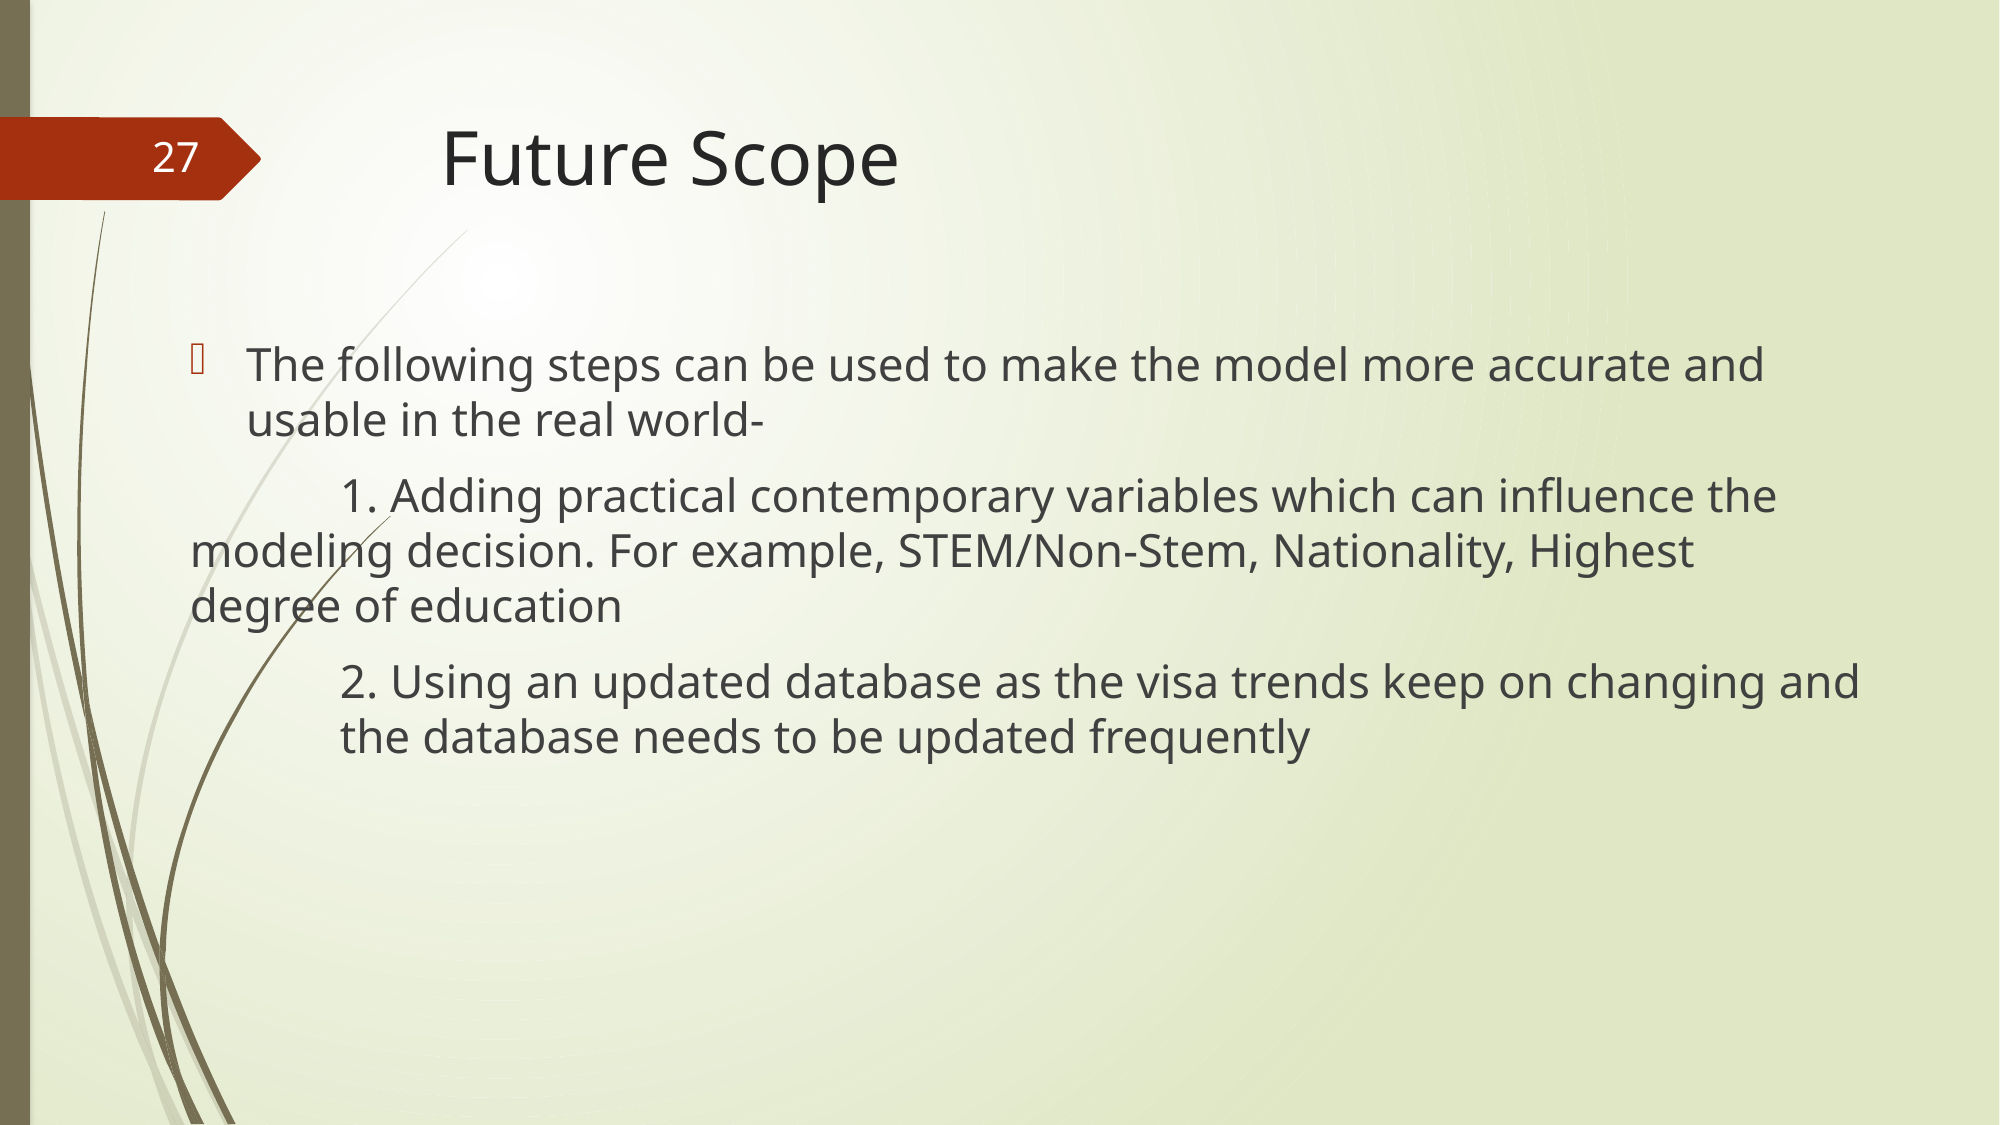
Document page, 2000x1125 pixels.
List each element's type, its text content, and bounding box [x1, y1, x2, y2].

slide_number 27 [87, 129, 216, 190]
list The following steps can be used to make the model more accurate and usable in the real world- 1. Adding practical contemporary variables which can influence the modeling decision. For example, STEM/Non-Stem, Nationality, Highest degree of education 2. Using an updated database as the visa trends keep on changing and the database needs to be updated frequently [174, 262, 1887, 970]
title Future Scope [425, 102, 1887, 262]
